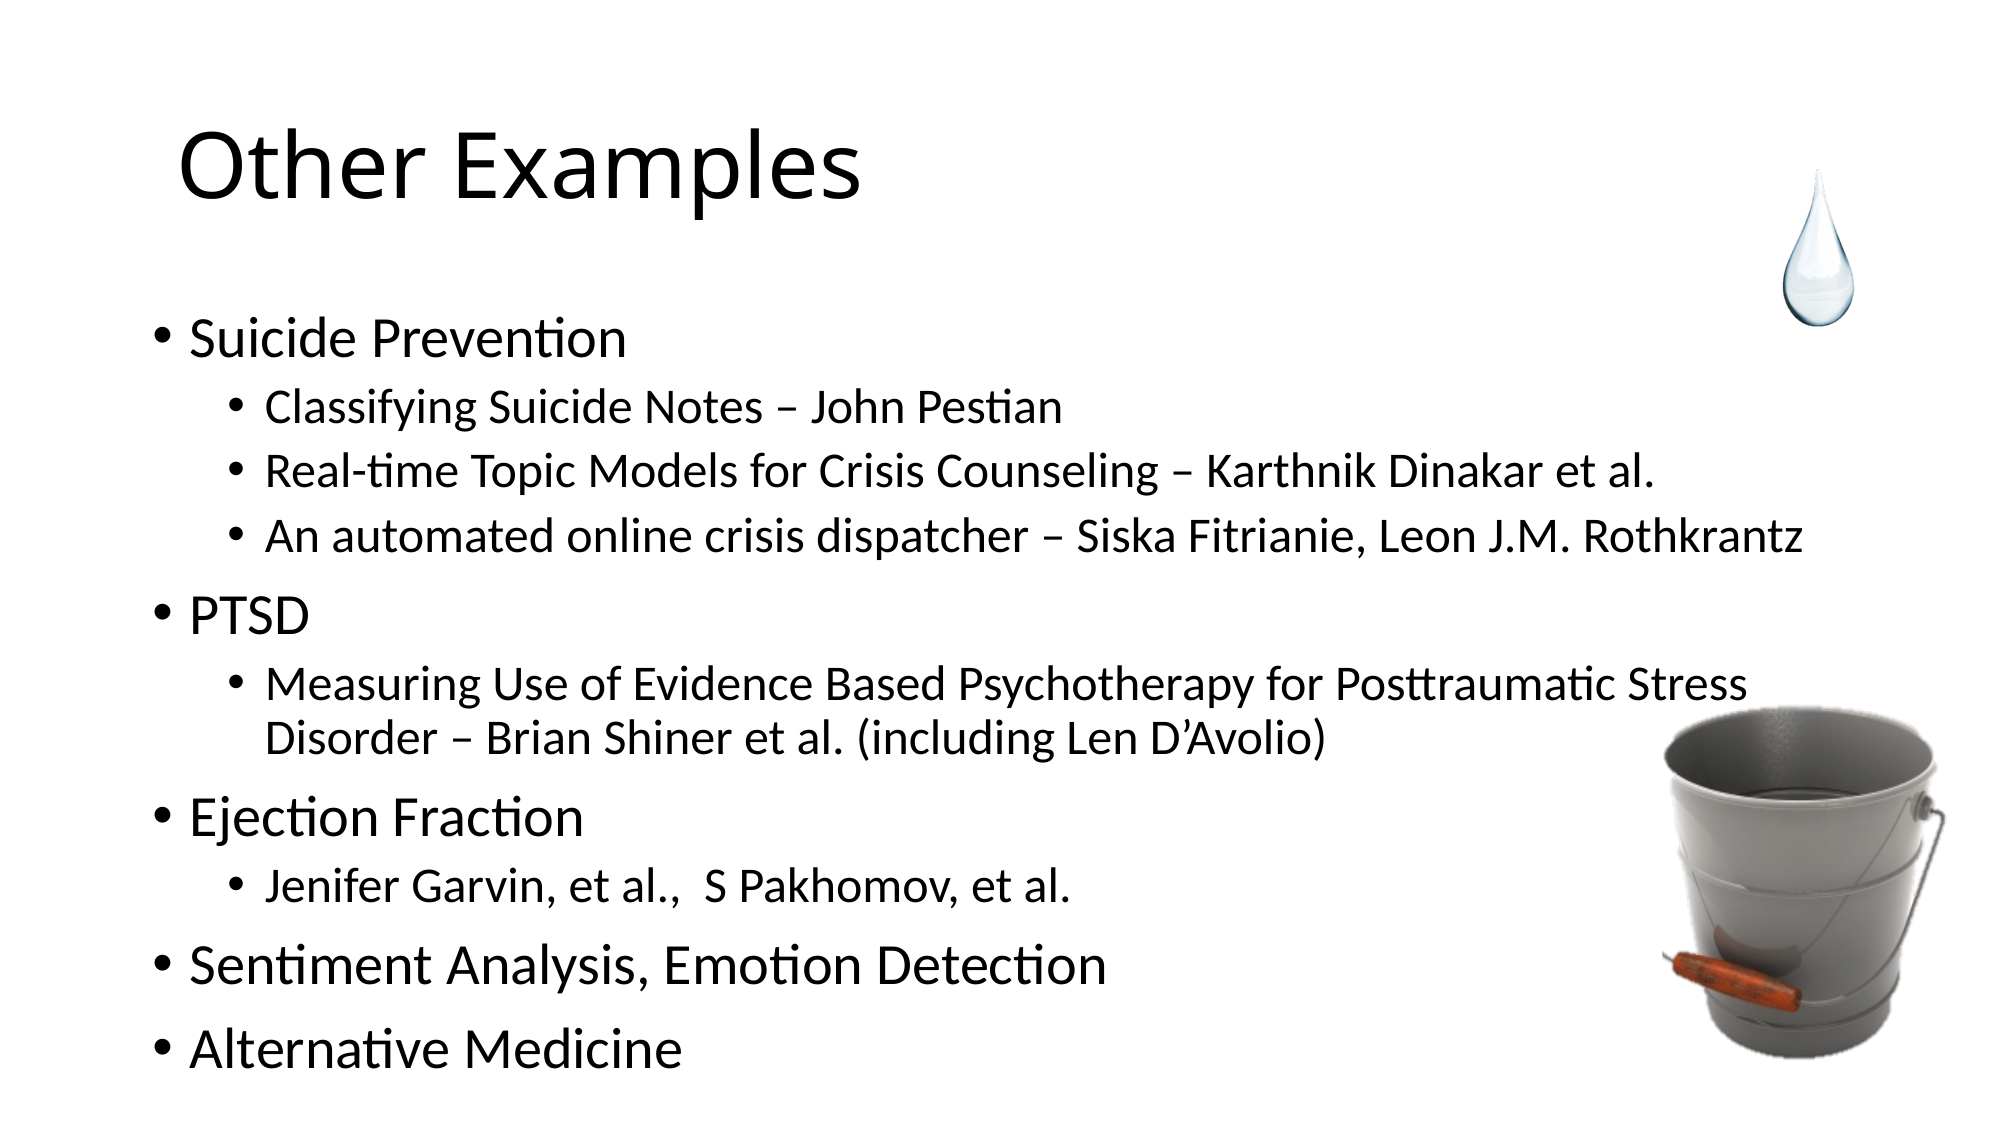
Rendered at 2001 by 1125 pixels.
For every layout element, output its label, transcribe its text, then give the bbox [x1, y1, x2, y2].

title Other Examples [137, 59, 1863, 278]
picture [1662, 695, 1953, 1065]
list Suicide Prevention Classifying Suicide Notes – John Pestian Real-time Topic Models for Crisis Counseling – Karthnik Dinakar et al. An automated online crisis dispatcher – Siska Fitrianie, Leon J.M. Rothkrantz PTSD Measuring Use of Evidence Based Psychotherapy for Posttraumatic Stress Disorder – Brian Shiner et al. (including Len D’Avolio) Ejection Fraction Jenifer Garvin, et al., S Pakhomov, et al. Sentiment Analysis, Emotion Detection Alternative Medicine [137, 299, 1916, 1014]
picture [1692, 150, 1953, 346]
